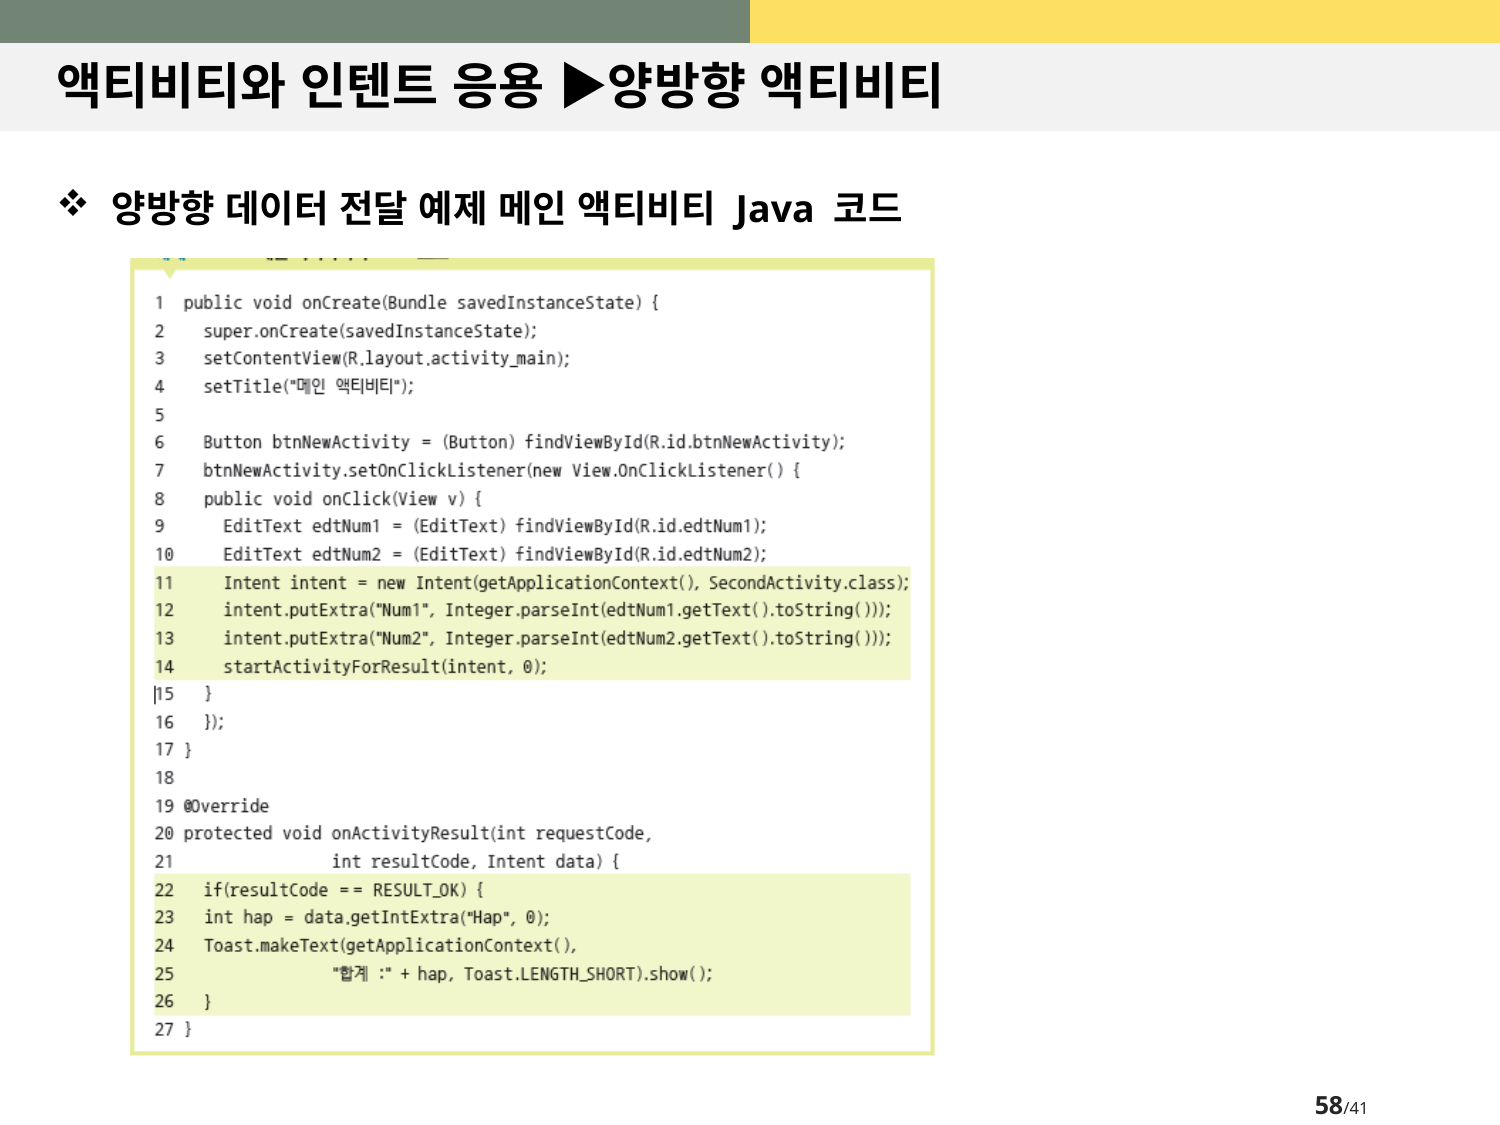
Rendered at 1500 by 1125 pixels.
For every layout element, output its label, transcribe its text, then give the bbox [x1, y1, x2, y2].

list 양방향 데이터 전달 예제 메인 액티비티 Java 코드 [41, 172, 1459, 1048]
picture [126, 258, 943, 1061]
title 액티비티와 인텐트 응용 ▶양방향 액티비티 [41, 42, 1459, 128]
